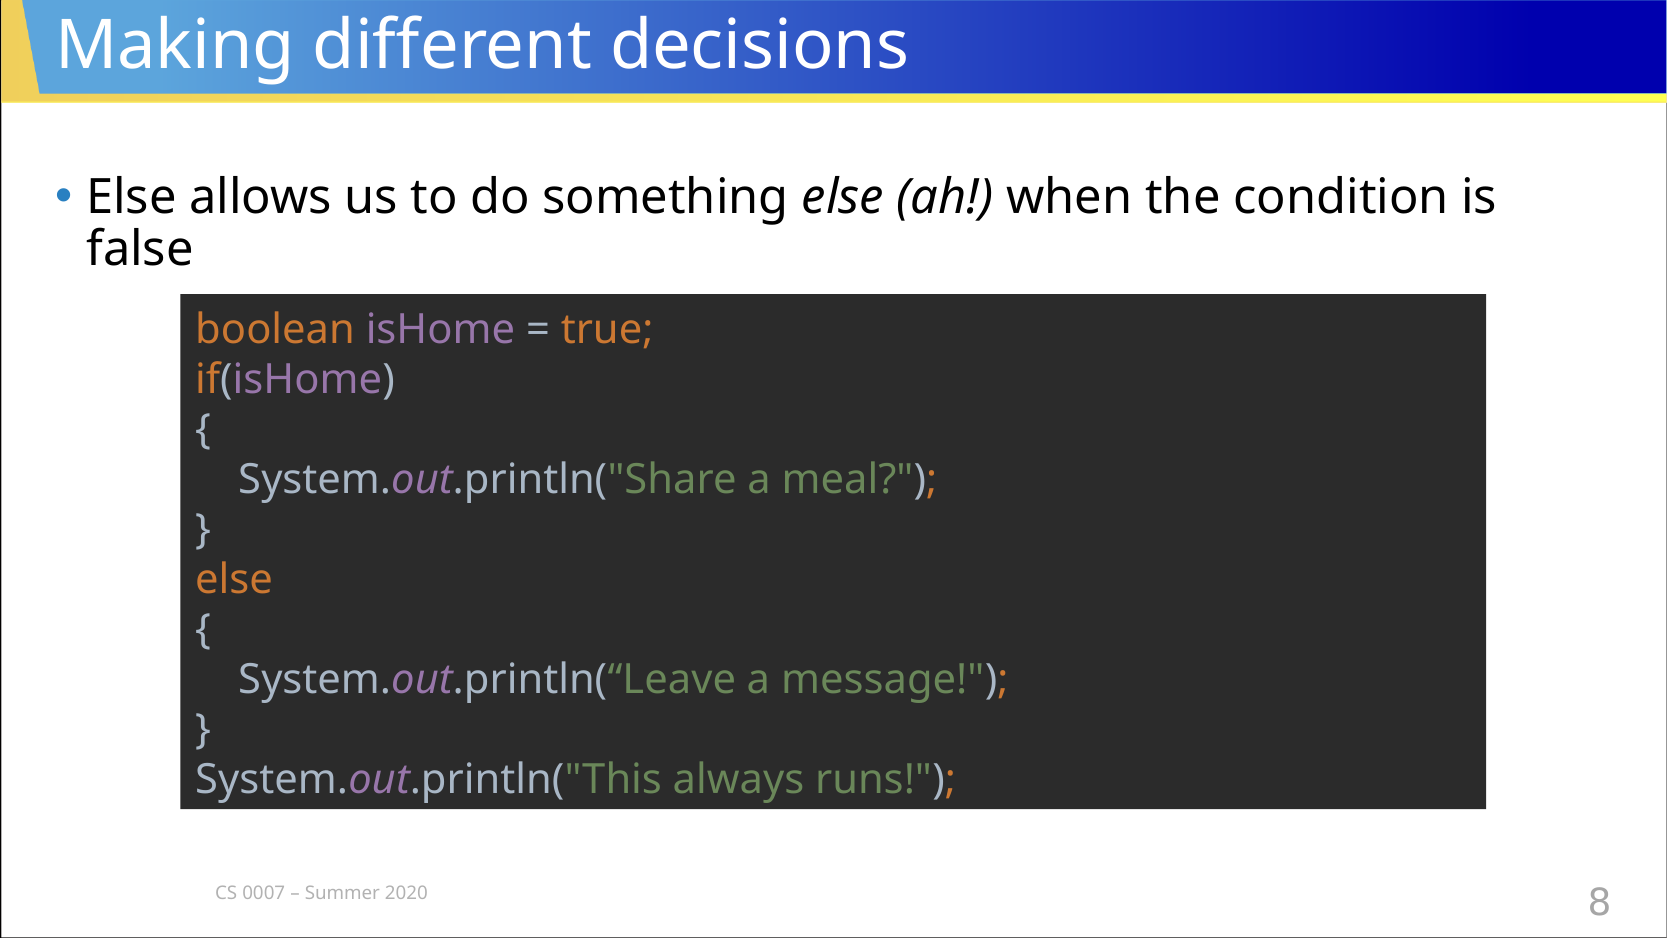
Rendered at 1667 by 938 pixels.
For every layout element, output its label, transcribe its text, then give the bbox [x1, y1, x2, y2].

text_box boolean isHome = true; if(isHome) { System.out.println("Share a meal?"); } else { System.out.println(“Leave a message!"); } System.out.println("This always runs!"); [180, 294, 1487, 810]
footer CS 0007 – Summer 2020 [40, 868, 603, 919]
picture [0, 0, 1667, 938]
title Making different decisions [40, 0, 1650, 94]
slide_number 8 [1525, 875, 1627, 926]
list Else allows us to do something else (ah!) when the condition is false [40, 163, 1627, 845]
